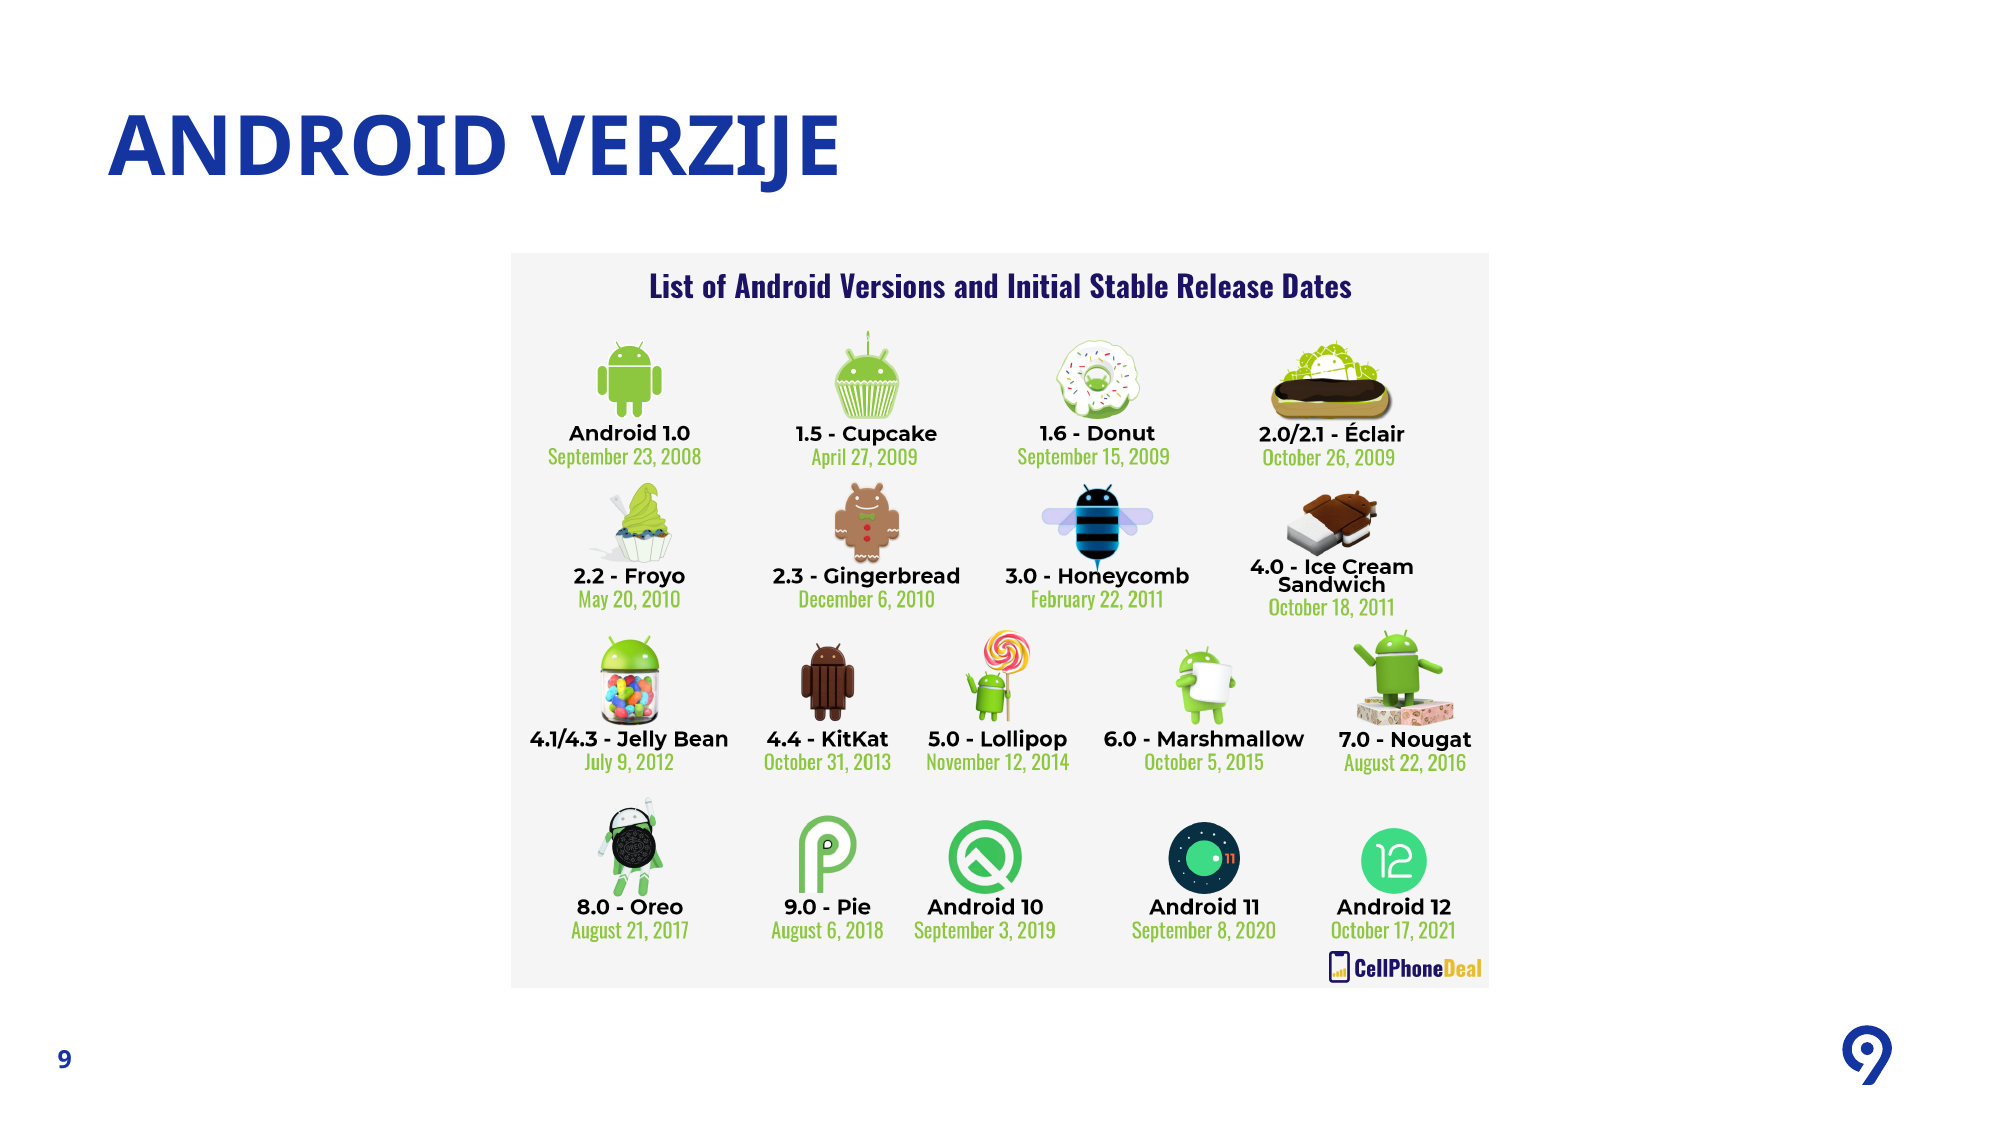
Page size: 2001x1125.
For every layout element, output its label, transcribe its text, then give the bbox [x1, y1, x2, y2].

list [511, 253, 1489, 988]
title Android verzije [108, 84, 1891, 225]
slide_number 9 [57, 1045, 103, 1077]
